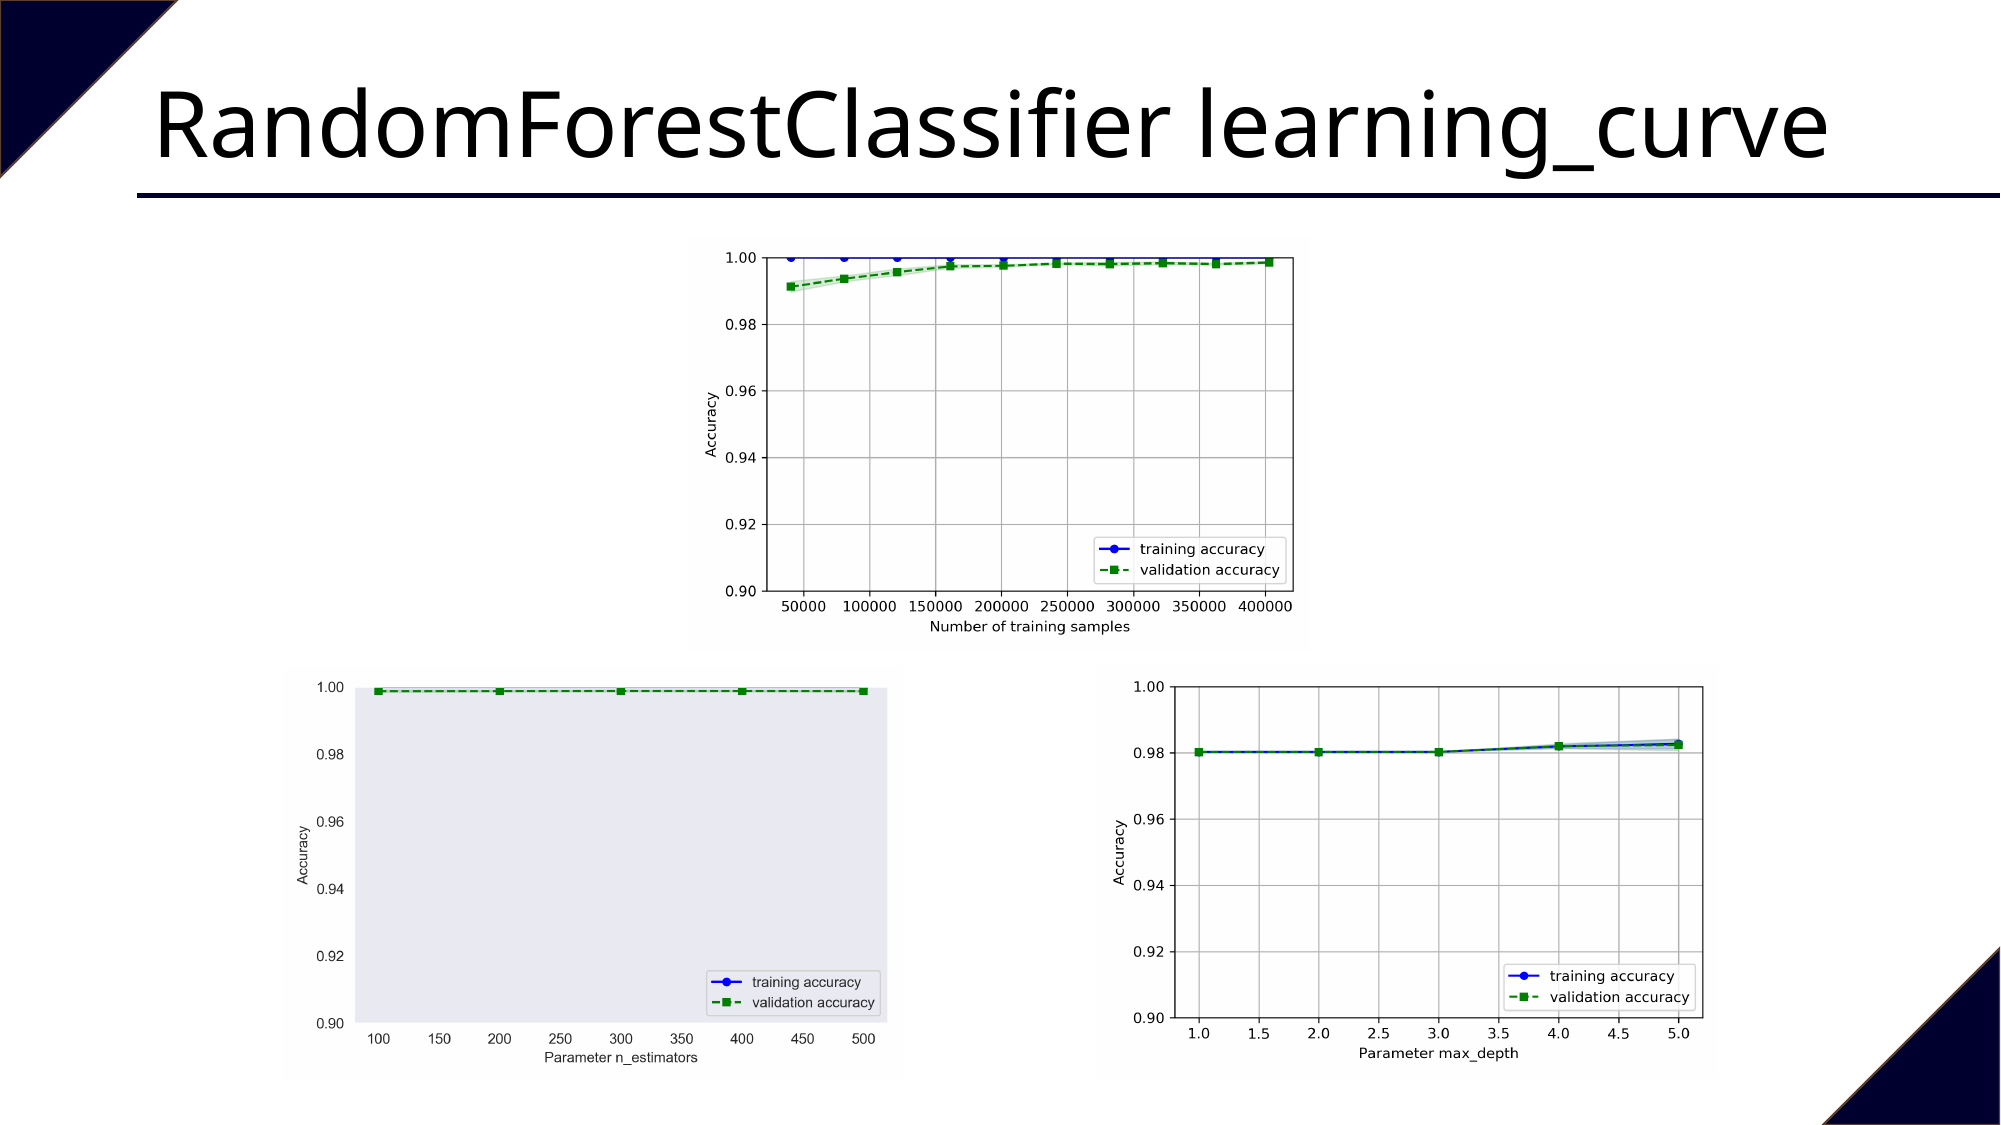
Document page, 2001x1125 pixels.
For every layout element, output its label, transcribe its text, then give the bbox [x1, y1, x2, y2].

picture [282, 666, 903, 1080]
picture [1097, 665, 1718, 1079]
title RandomForestClassifier learning_curve [137, 59, 2000, 196]
picture [689, 236, 1310, 651]
